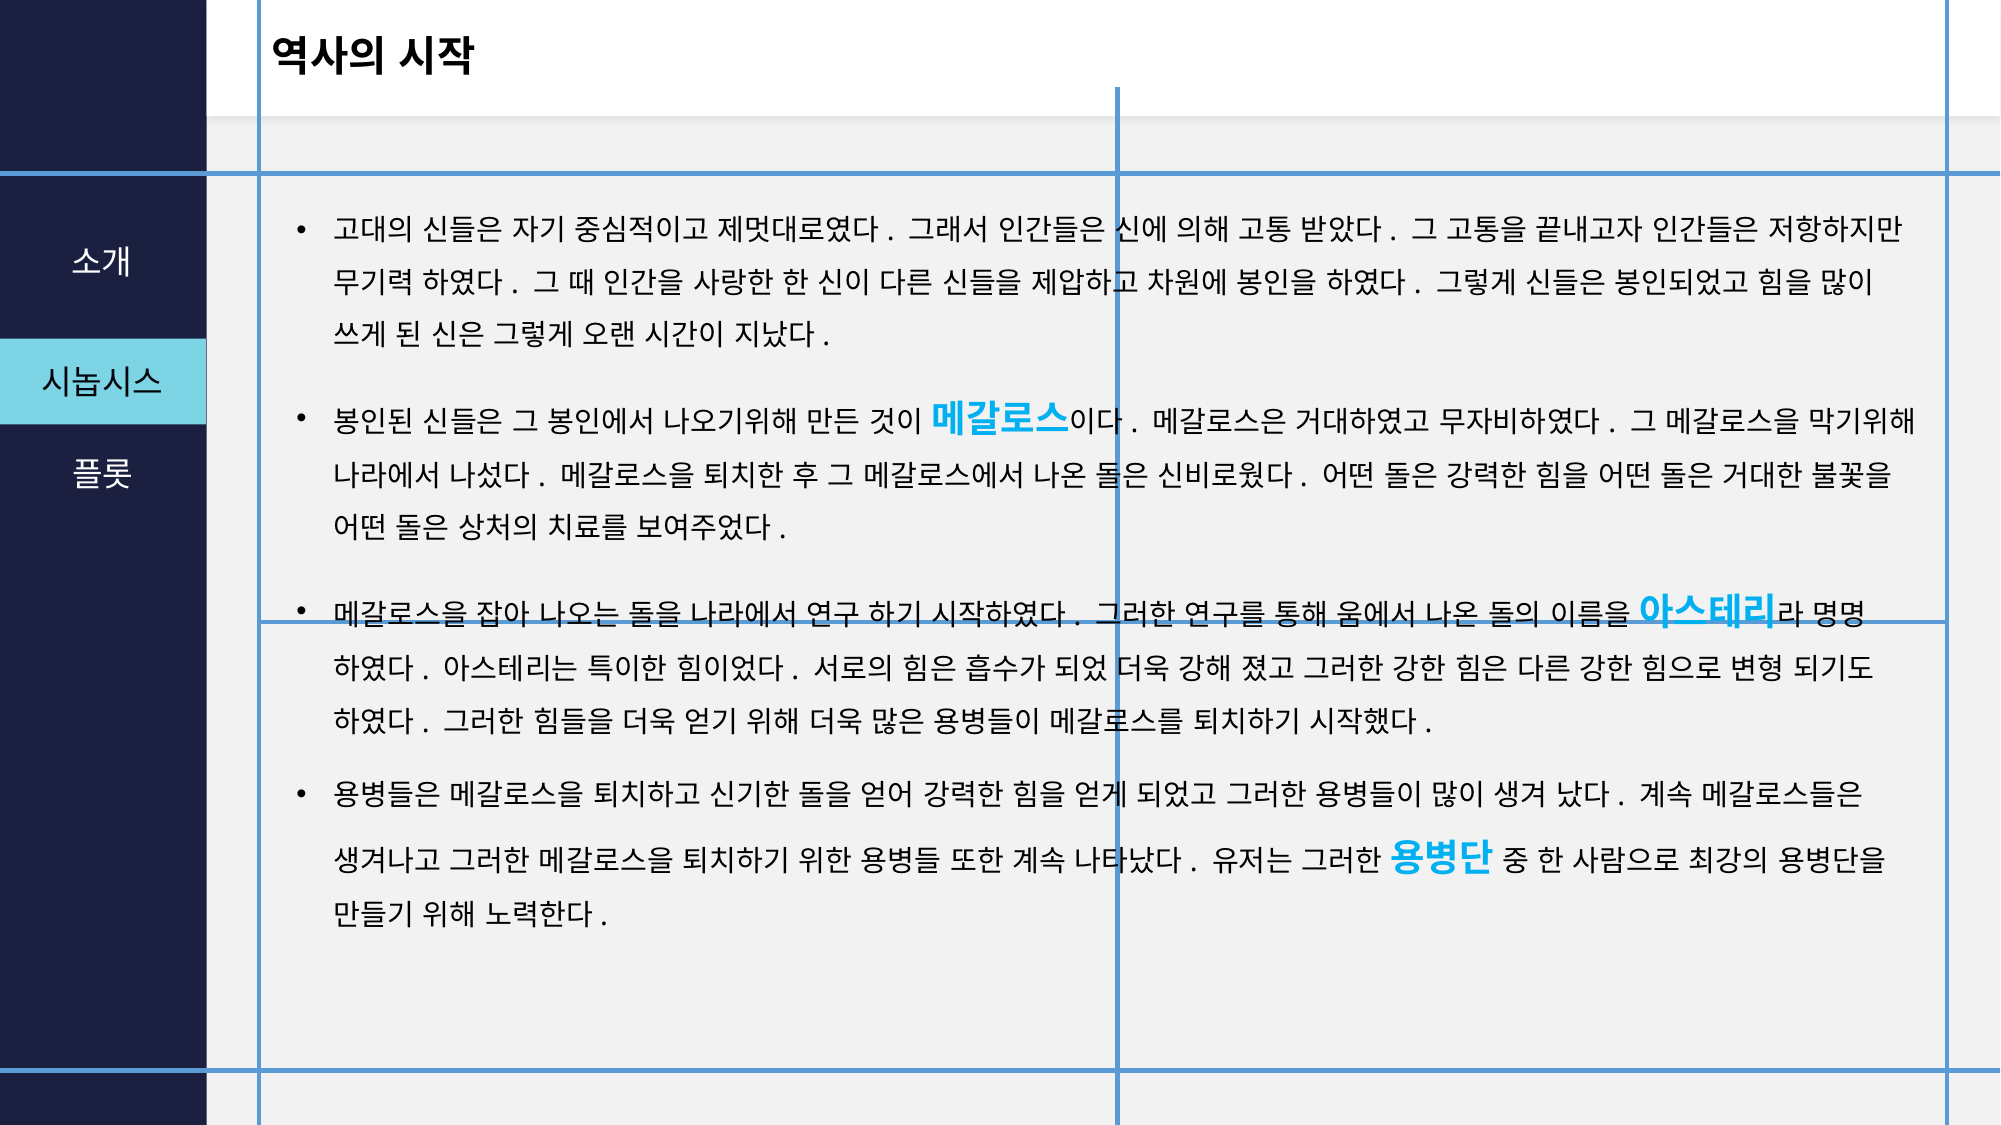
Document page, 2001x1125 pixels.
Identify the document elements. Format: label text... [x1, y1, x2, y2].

list 고대의 신들은 자기 중심적이고 제멋대로였다. 그래서 인간들은 신에 의해 고통 받았다. 그 고통을 끝내고자 인간들은 저항하지만 무기력 하였다. 그 때 인간을 사랑한 한 신이 다른 신들을 제압하고 차원에 봉인을 하였다. 그렇게 신들은 봉인되었고 힘을 많이 쓰게 된 신은 그렇게 오랜 시간이 지났다. 봉인된 신들은 그 봉인에서 나오기위해 만든 것이 메갈로스이다. 메갈로스은 거대하였고 무자비하였다. 그 메갈로스을 막기위해 나라에서 나섰다. 메갈로스을 퇴치한 후 그 메갈로스에서 나온 돌은 신비로웠다. 어떤 돌은 강력한 힘을 어떤 돌은 거대한 불꽃을 어떤 돌은 상처의 치료를 보여주었다. 메갈로스을 잡아 나오는 돌을 나라에서 연구 하기 시작하였다. 그러한 연구를 통해 움에서 나온 돌의 이름을 아스테리라 명명 하였다. 아스테리는 특이한 힘이었다. 서로의 힘은 흡수가 되었 더욱 강해 졌고 그러한 강한 힘은 다른 강한 힘으로 변형 되기도 하였다. 그러한 힘들을 더욱 얻기 위해 더욱 많은 용병들이 메갈로스를 퇴치하기 시작했다. 용병들은 메갈로스을 퇴치하고 신기한 돌을 얻어 강력한 힘을 얻게 되었고 그러한 용병들이 많이 생겨 났다. 계속 메갈로스들은 생겨나고 그러한 메갈로스을 퇴치하기 위한 용병들 또한 계속 나타났다. 유저는 그러한 용병단 중 한 사람으로 최강의 용병단을 만들기 위해 노력한다. [281, 186, 1944, 1027]
title 역사의 시작 [256, 0, 1771, 117]
